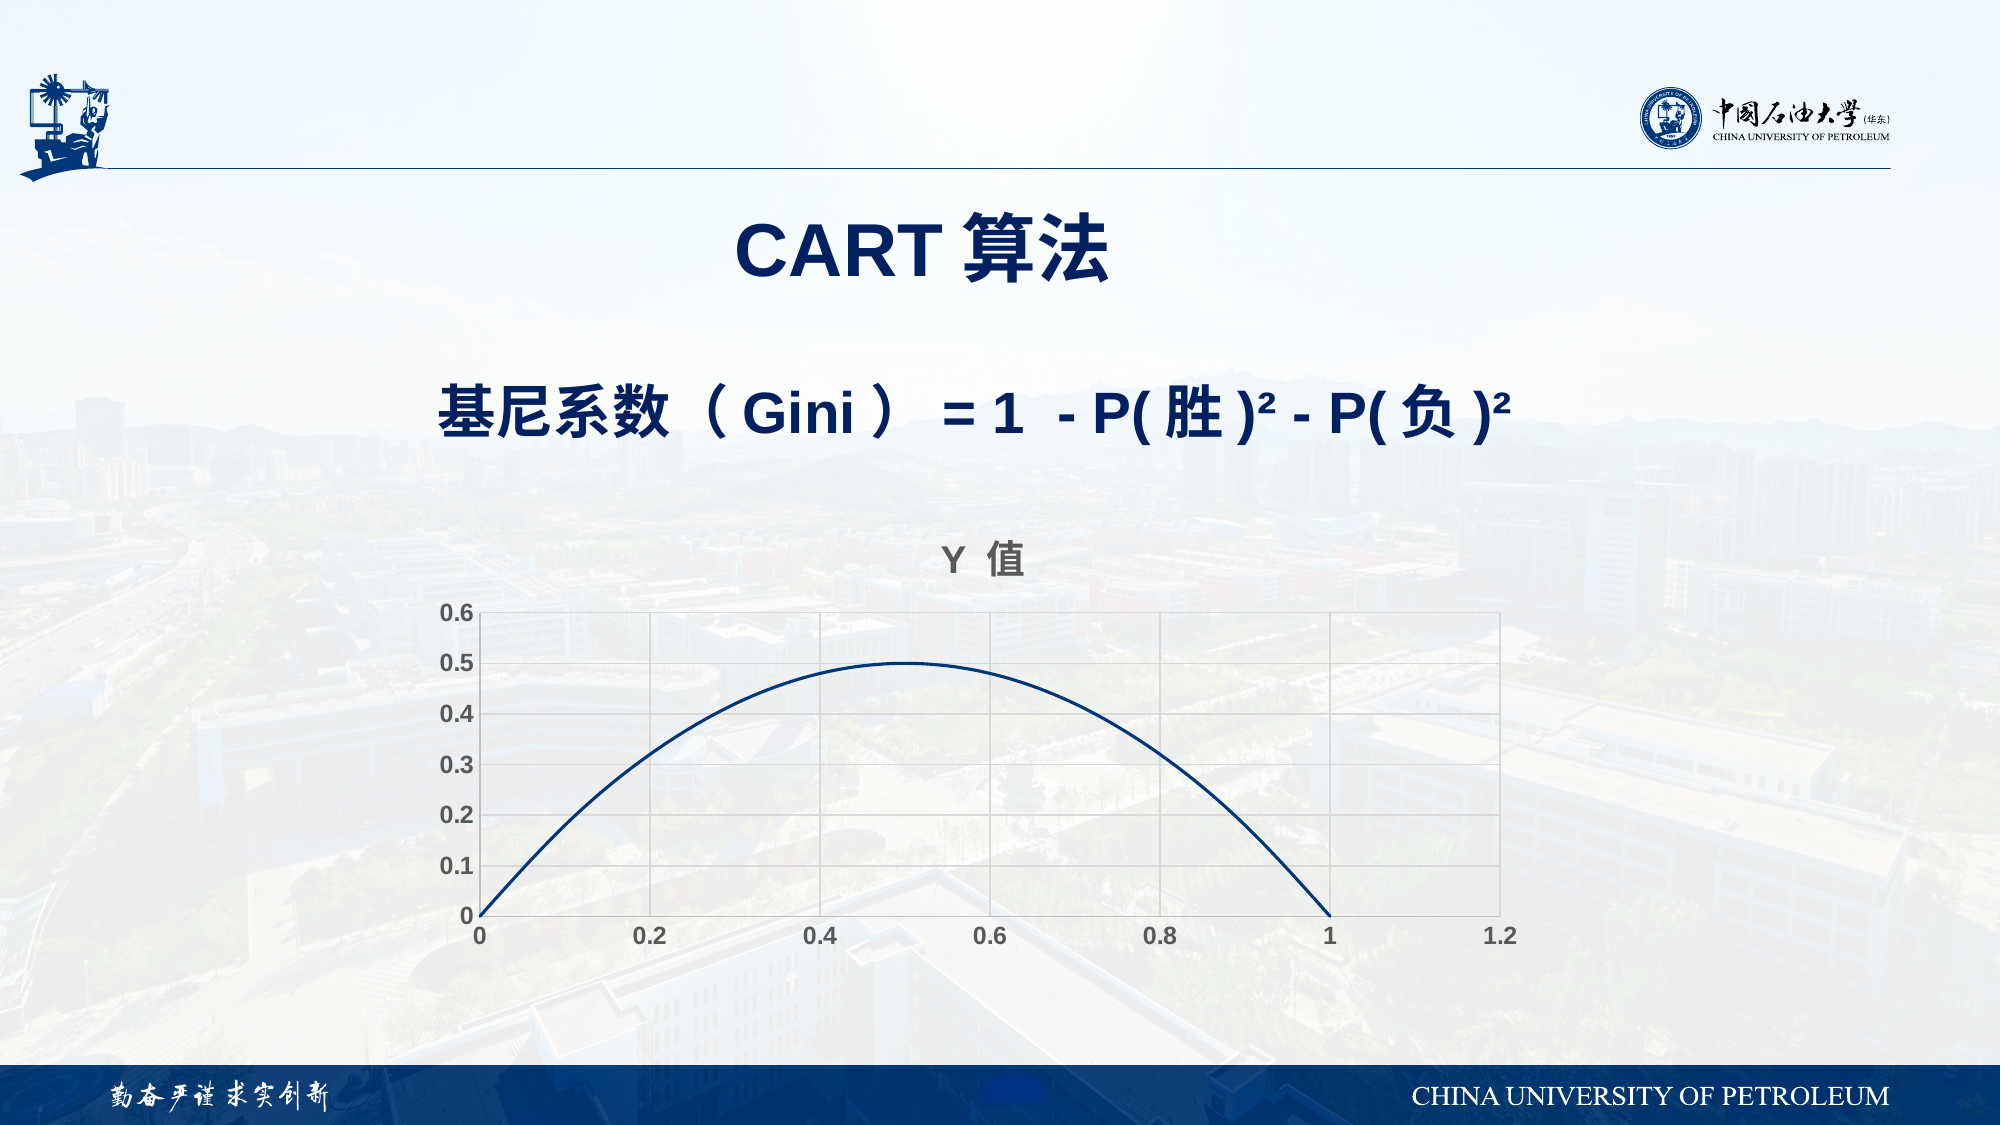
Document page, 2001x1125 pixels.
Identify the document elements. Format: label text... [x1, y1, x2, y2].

chart [419, 502, 1547, 982]
text_box 基尼系数（Gini）= 1 - P(胜)² - P(负)² [422, 346, 1527, 453]
text_box CART算法 [719, 167, 1126, 300]
